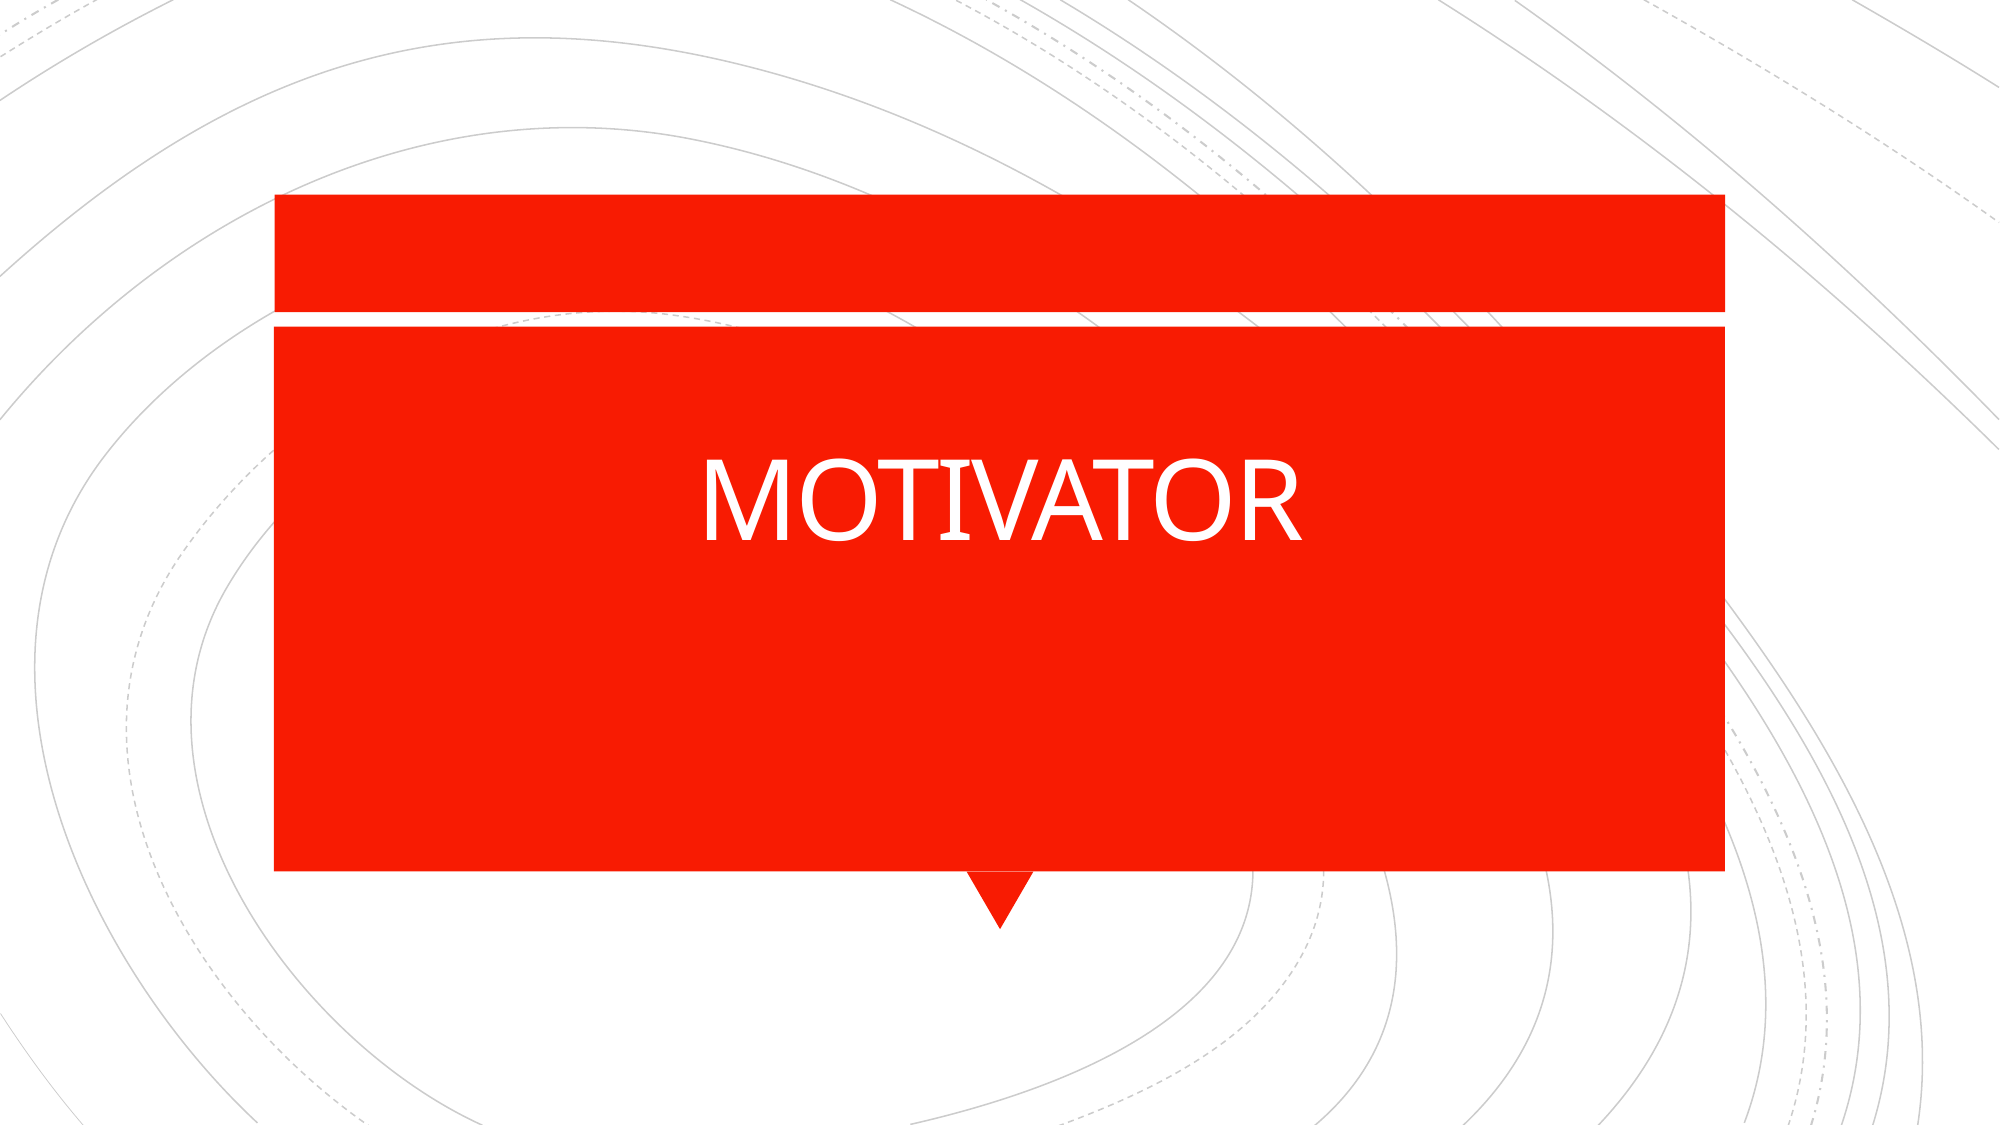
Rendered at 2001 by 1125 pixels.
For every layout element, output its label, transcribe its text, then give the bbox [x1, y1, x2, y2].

title MOTIVATOR [288, 340, 1713, 563]
